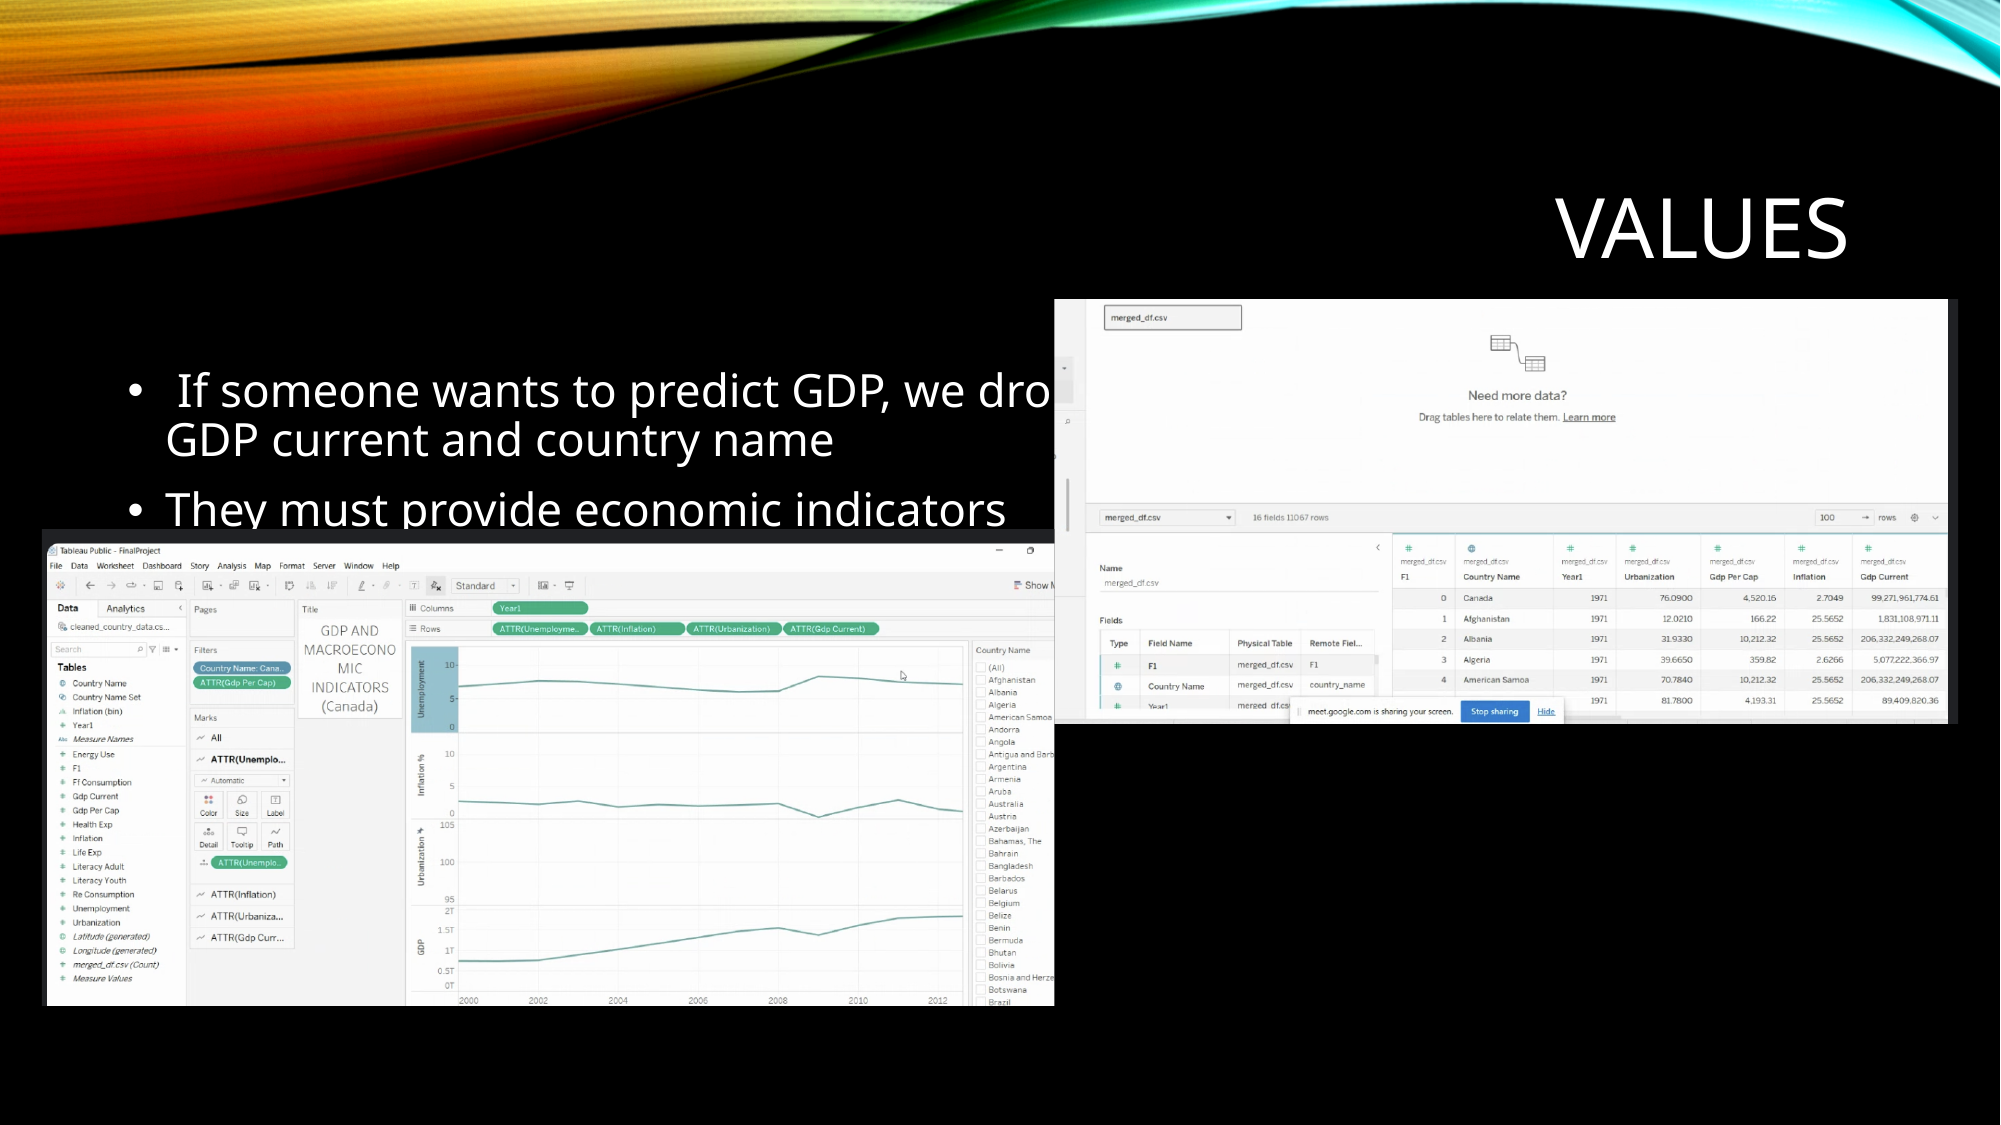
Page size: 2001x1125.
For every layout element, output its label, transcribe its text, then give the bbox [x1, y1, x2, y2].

picture [0, 0, 2000, 237]
title Values [474, 125, 1888, 338]
list If someone wants to predict GDP, we drop GDP current and country name They must provide economic indicators [112, 360, 1054, 528]
picture [41, 298, 1959, 1006]
list If someone wants to predict GDP, we drop GDP current and country name They must provide economic indicators [112, 725, 1109, 1021]
